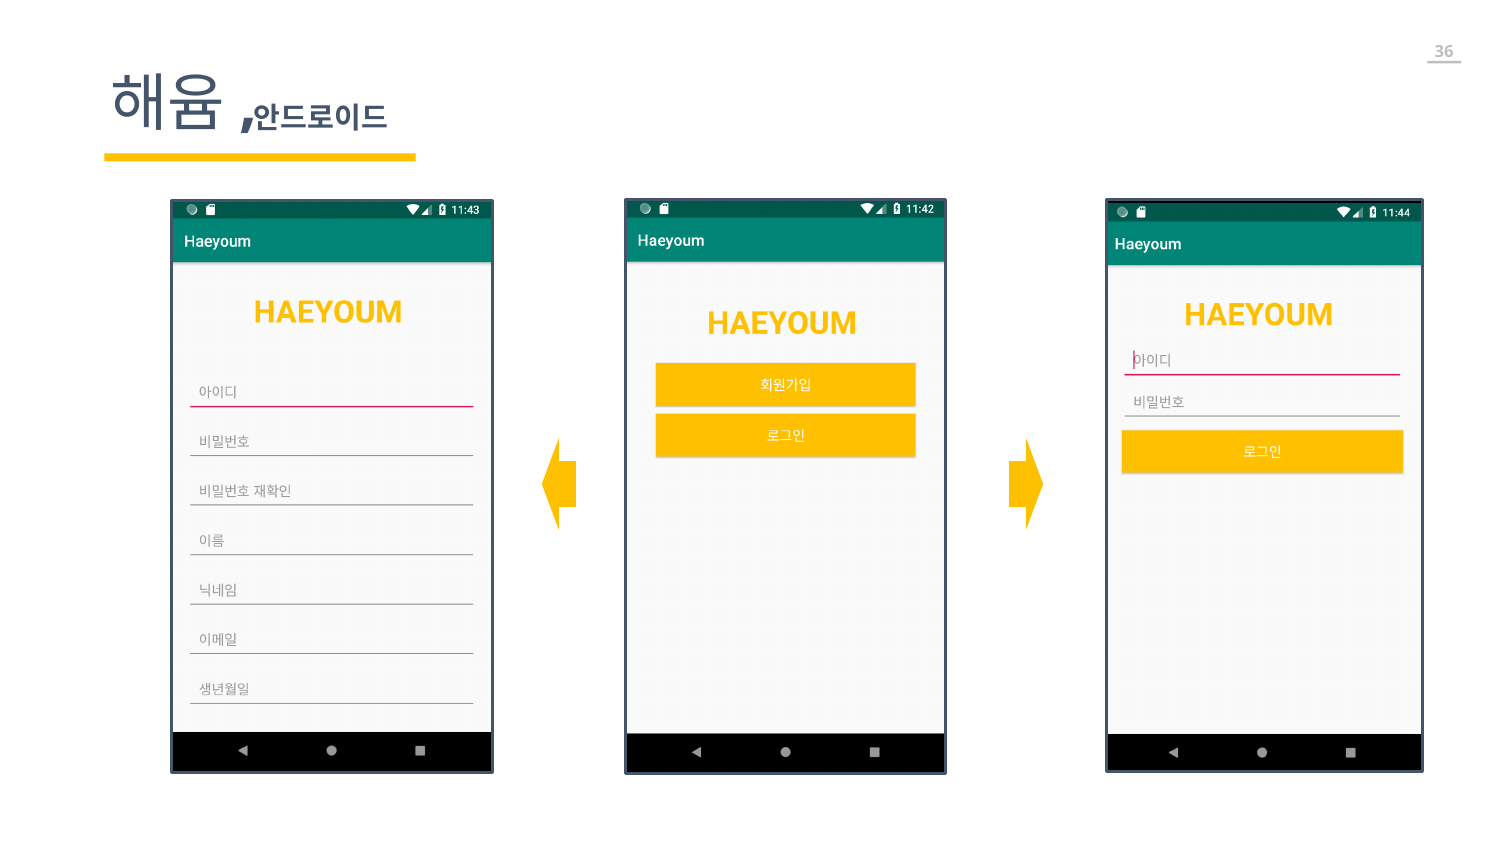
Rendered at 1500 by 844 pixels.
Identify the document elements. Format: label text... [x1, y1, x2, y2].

text_box [1009, 438, 1044, 530]
text_box 안드로이드 [298, 91, 416, 142]
picture [1107, 200, 1422, 771]
text_box 해윰, [104, 60, 298, 142]
picture [626, 200, 945, 772]
text_box [104, 153, 416, 162]
text_box [541, 438, 576, 530]
picture [172, 201, 492, 772]
